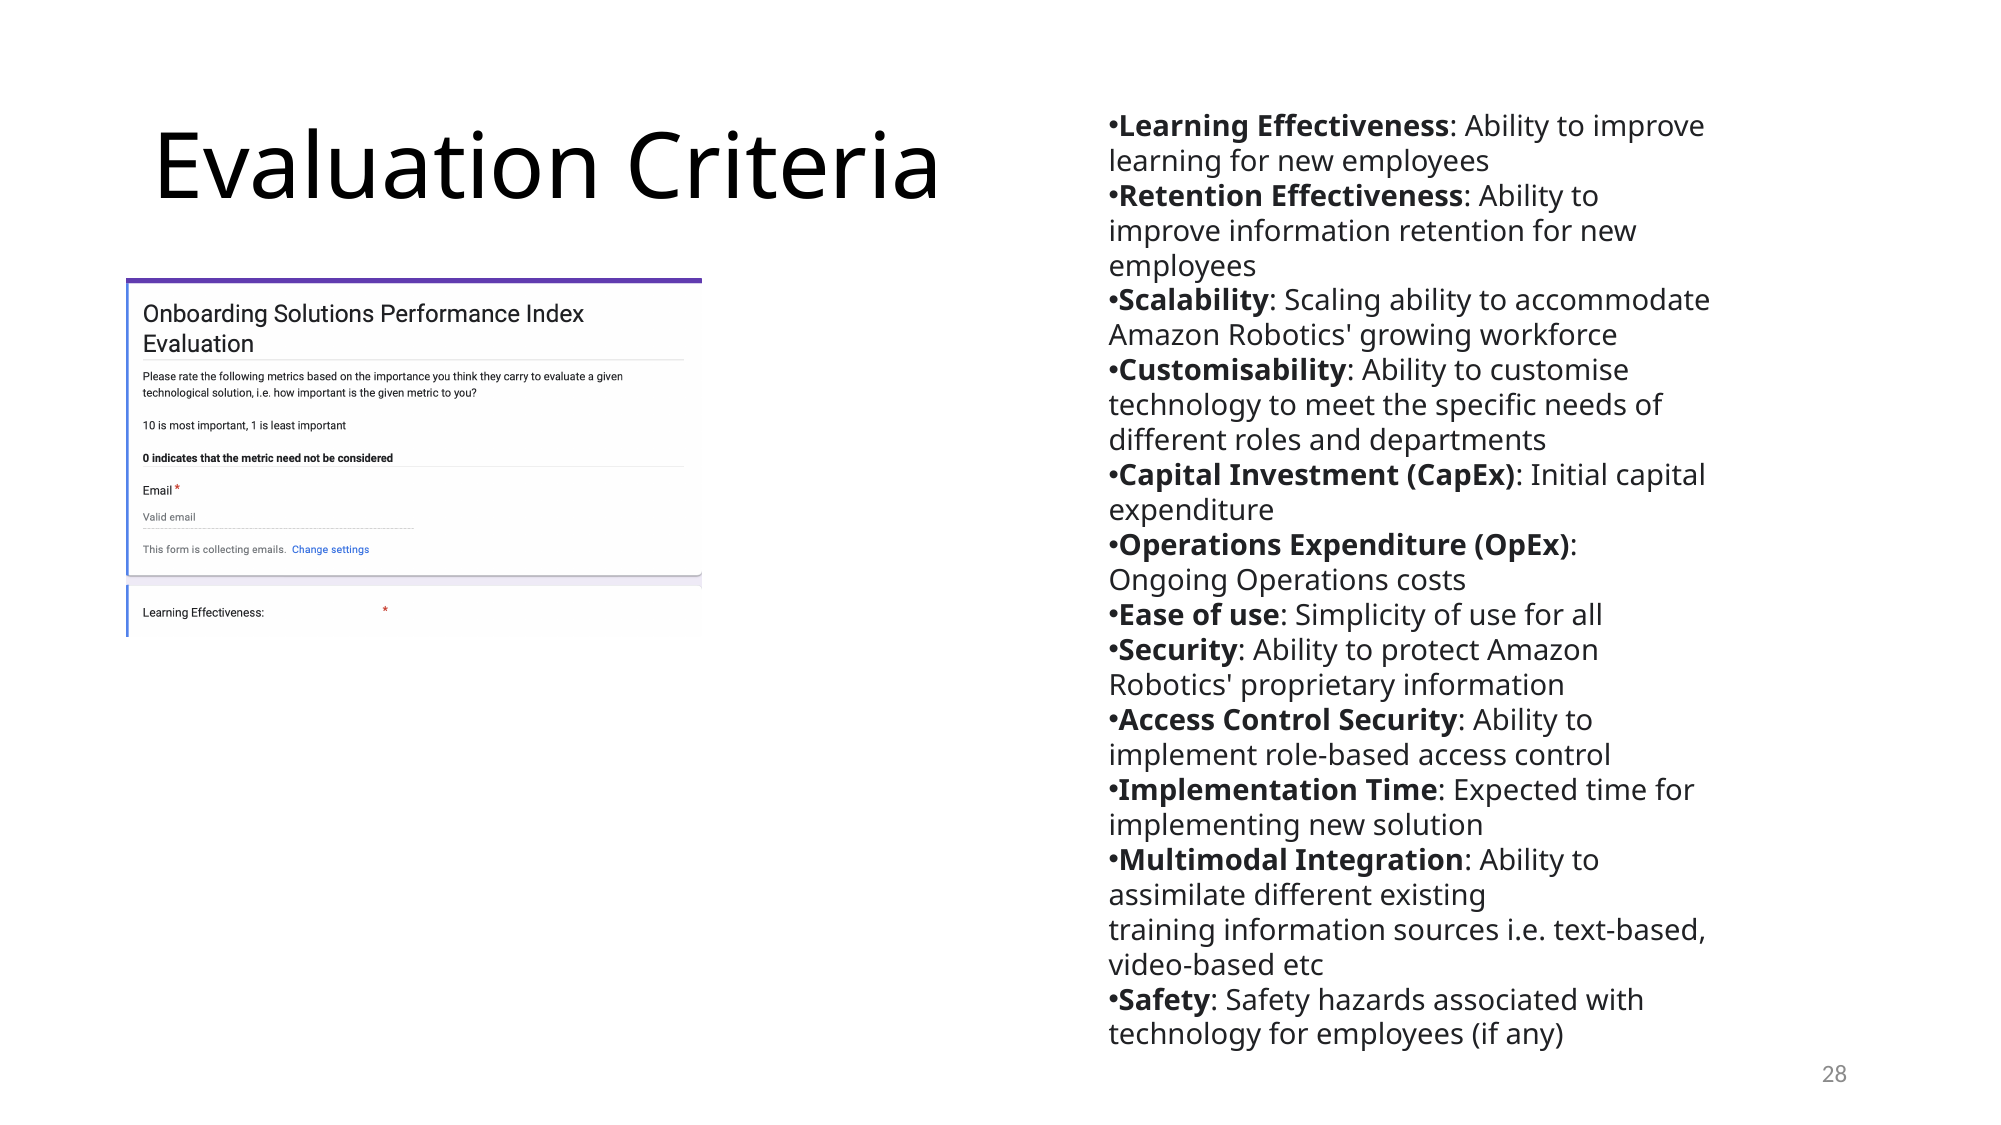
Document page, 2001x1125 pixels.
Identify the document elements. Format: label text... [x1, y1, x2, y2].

text_box Learning Effectiveness: Ability to improve learning for new employees Retention Effectiveness: Ability to improve information retention for new employees Scalability: Scaling ability to accommodate Amazon Robotics' growing workforce Customisability: Ability to customise technology to meet the specific needs of different roles and departments Capital Investment (CapEx): Initial capital expenditure Operations Expenditure (OpEx): Ongoing Operations costs Ease of use: Simplicity of use for all Security: Ability to protect Amazon Robotics' proprietary information Access Control Security: Ability to implement role-based access control Implementation Time: Expected time for implementing new solution Multimodal Integration: Ability to assimilate different existing training information sources i.e. text-based, video-based etc Safety: Safety hazards associated with technology for employees (if any) [1093, 99, 1732, 1125]
title Evaluation Criteria [137, 59, 1863, 278]
slide_number 28 [1732, 1042, 1863, 1103]
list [126, 278, 702, 637]
